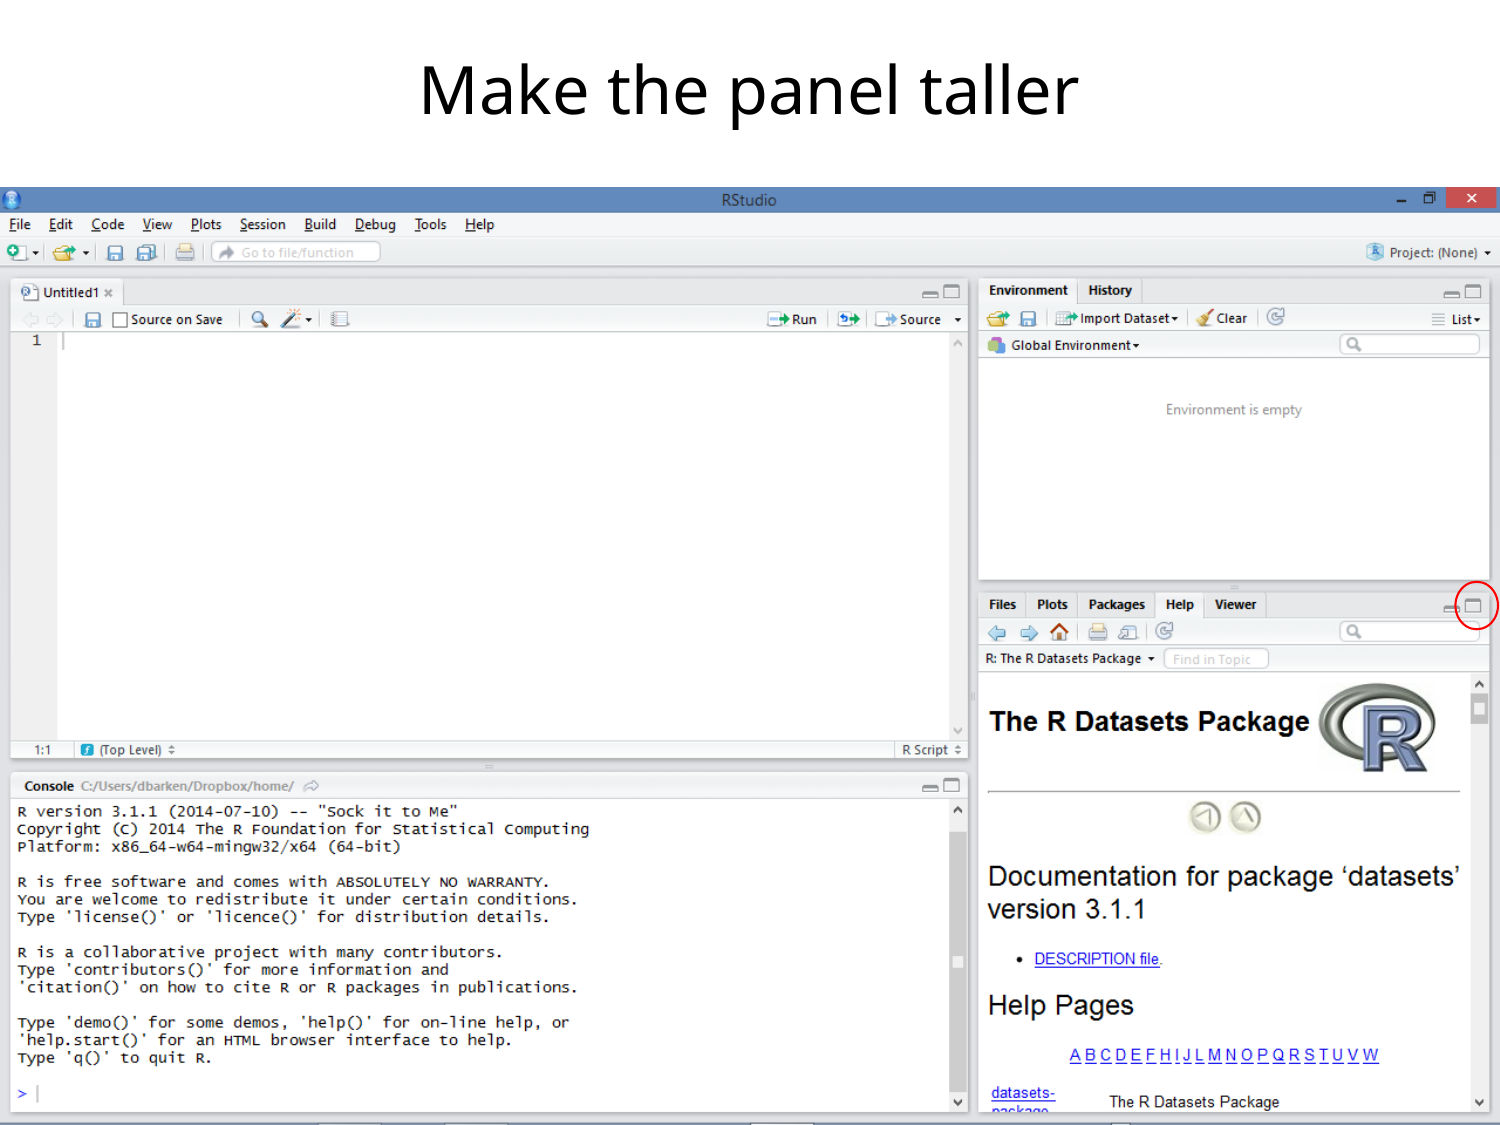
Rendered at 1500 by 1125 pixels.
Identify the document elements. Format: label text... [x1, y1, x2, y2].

text_box Make the panel taller [103, 0, 1397, 187]
picture [0, 187, 1500, 1125]
